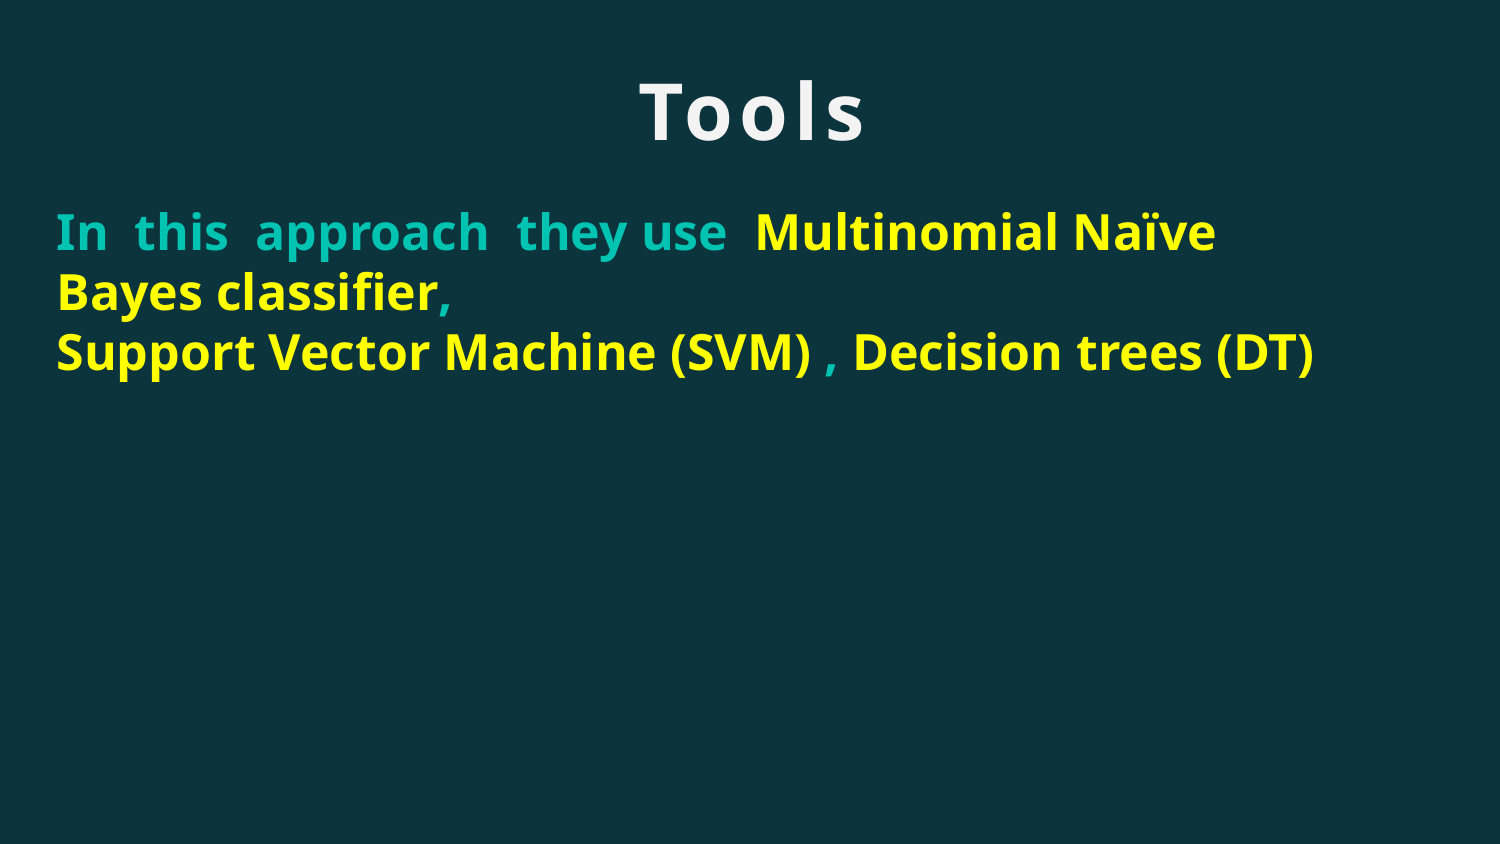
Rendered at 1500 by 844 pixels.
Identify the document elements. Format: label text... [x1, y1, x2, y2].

text_box In this approach they use Multinomial Naïve Bayes classifier, Support Vector Machine (SVM) , Decision trees (DT) [41, 193, 1377, 389]
title Tools [75, 47, 1428, 173]
